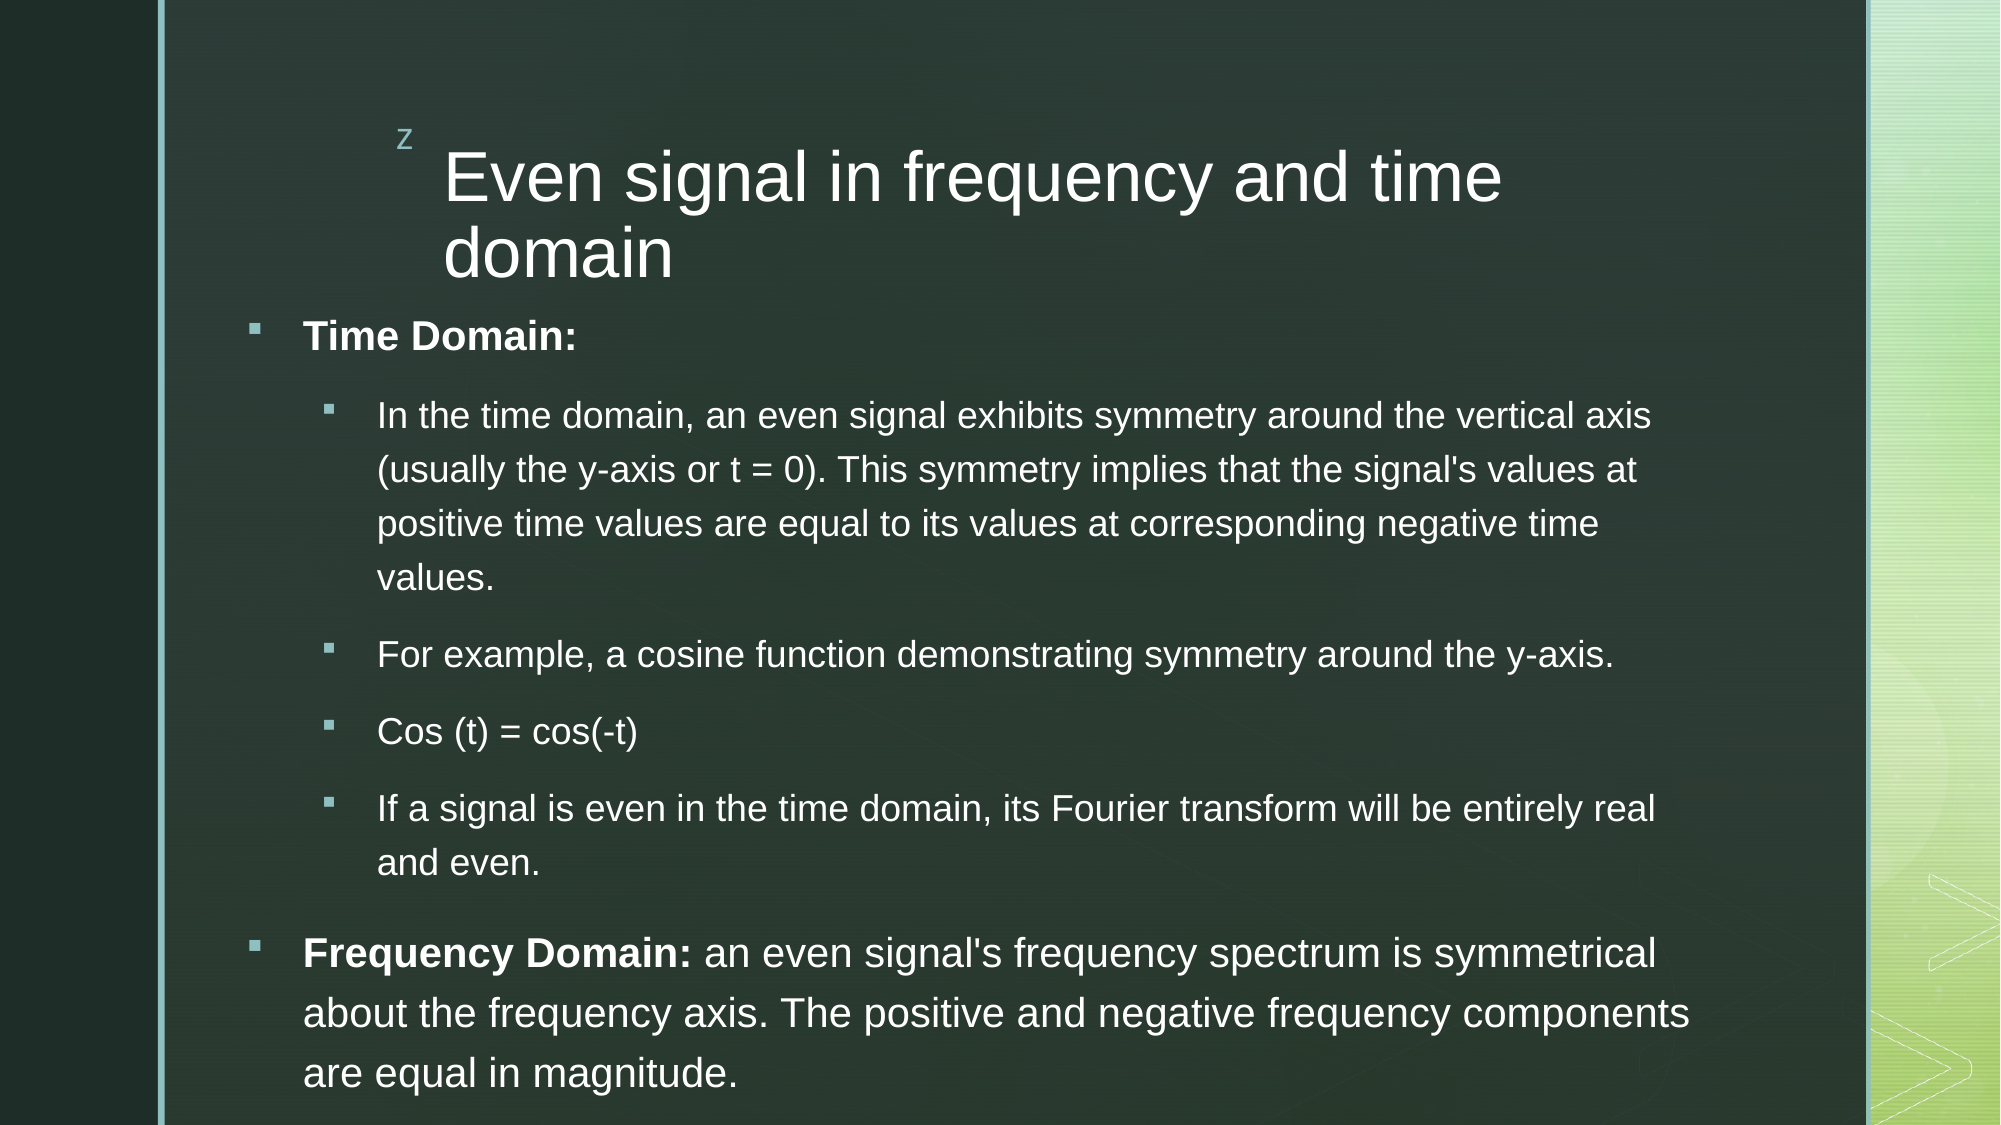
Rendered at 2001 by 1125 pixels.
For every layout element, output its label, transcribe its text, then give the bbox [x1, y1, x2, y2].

list Time Domain: In the time domain, an even signal exhibits symmetry around the vertical axis (usually the y-axis or t = 0). This symmetry implies that the signal's values at positive time values are equal to its values at corresponding negative time values. For example, a cosine function demonstrating symmetry around the y-axis. Cos (t) = cos(-t) If a signal is even in the time domain, its Fourier transform will be entirely real and even. Frequency Domain: an even signal's frequency spectrum is symmetrical about the frequency axis. The positive and negative frequency components are equal in magnitude. [231, 291, 1734, 1108]
title Even signal in frequency and time domain [428, 132, 1734, 291]
picture [1871, 0, 2001, 1125]
